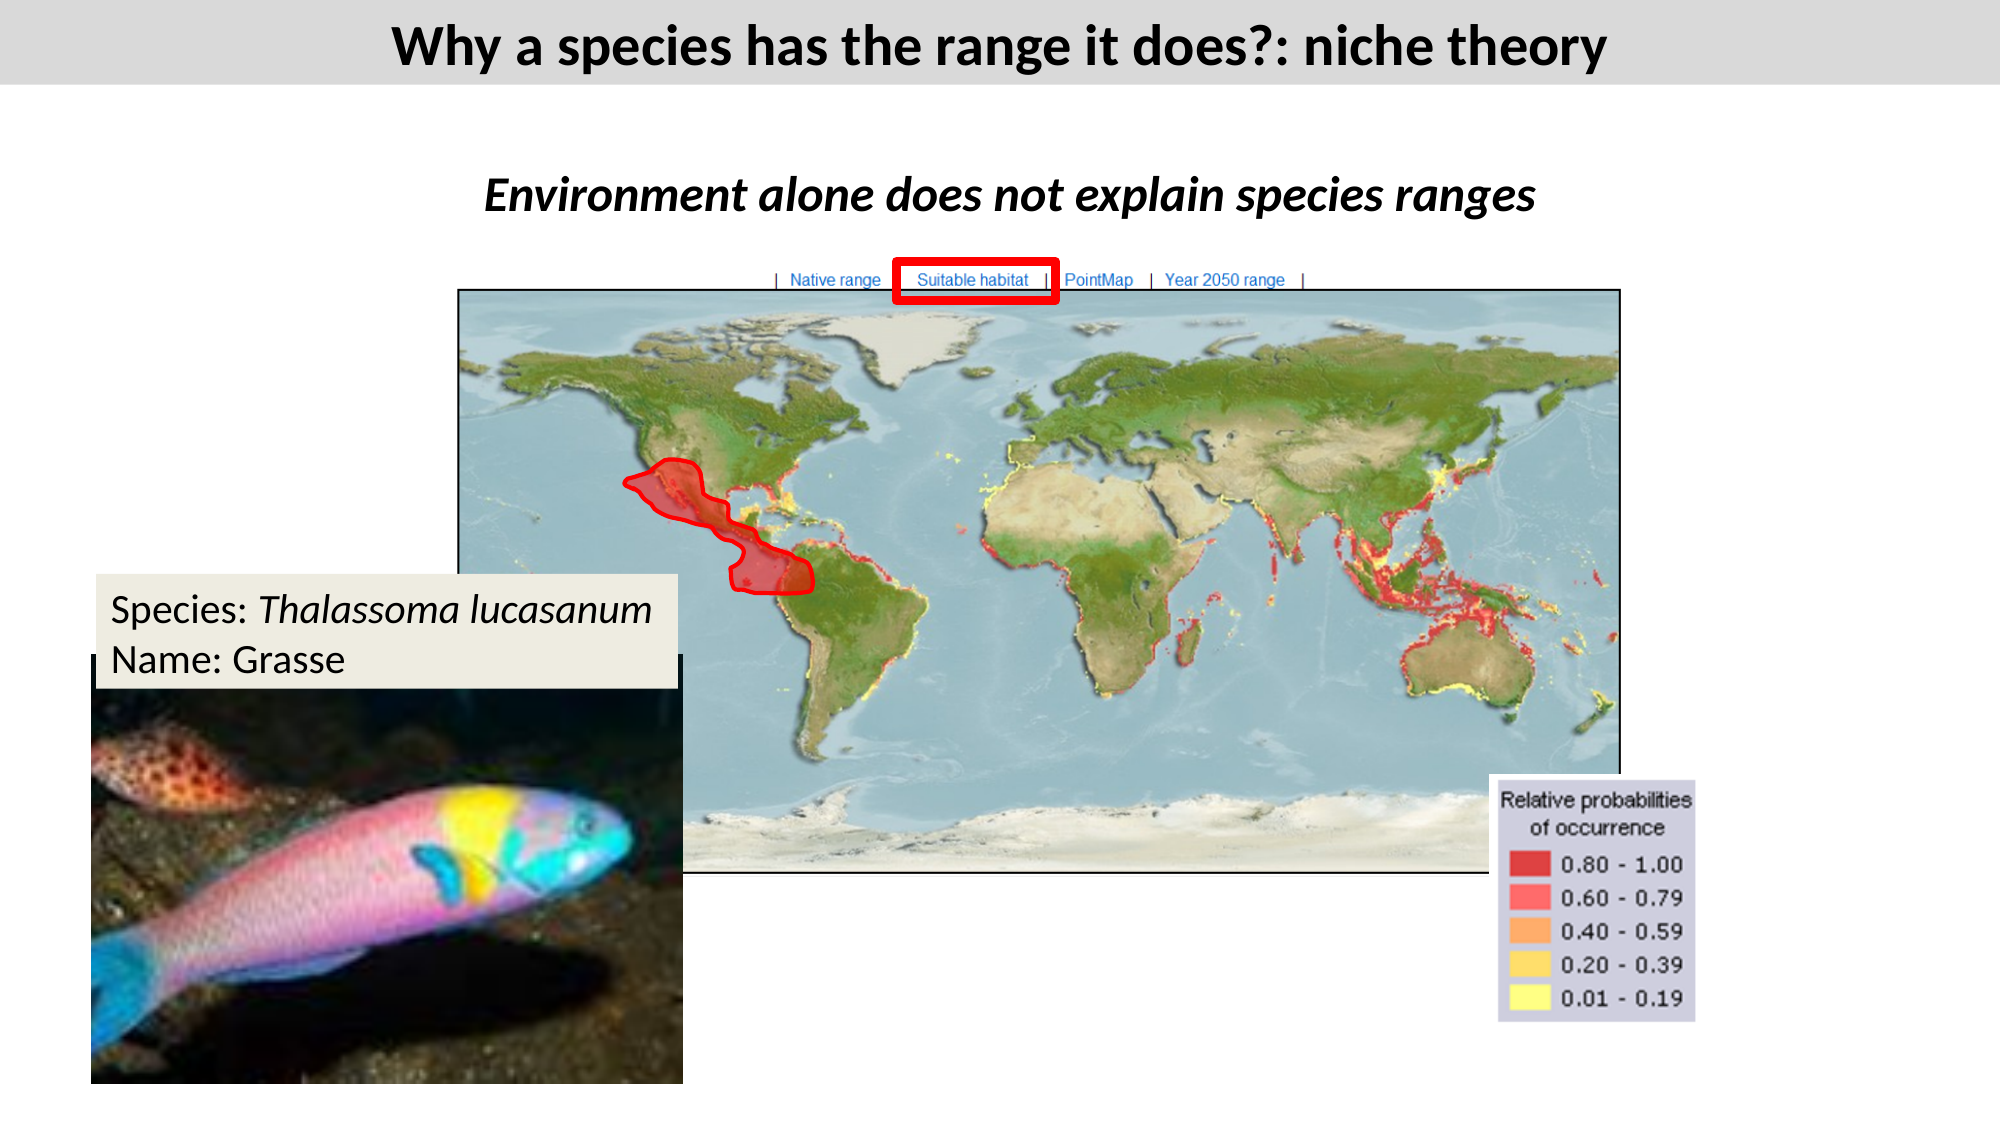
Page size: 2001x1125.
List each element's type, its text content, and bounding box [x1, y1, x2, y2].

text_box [91, 573, 683, 1085]
picture [446, 261, 1705, 1030]
text_box Environment alone does not explain species ranges [346, 153, 1674, 229]
text_box Why a species has the range it does?: niche theory [0, 0, 2000, 85]
